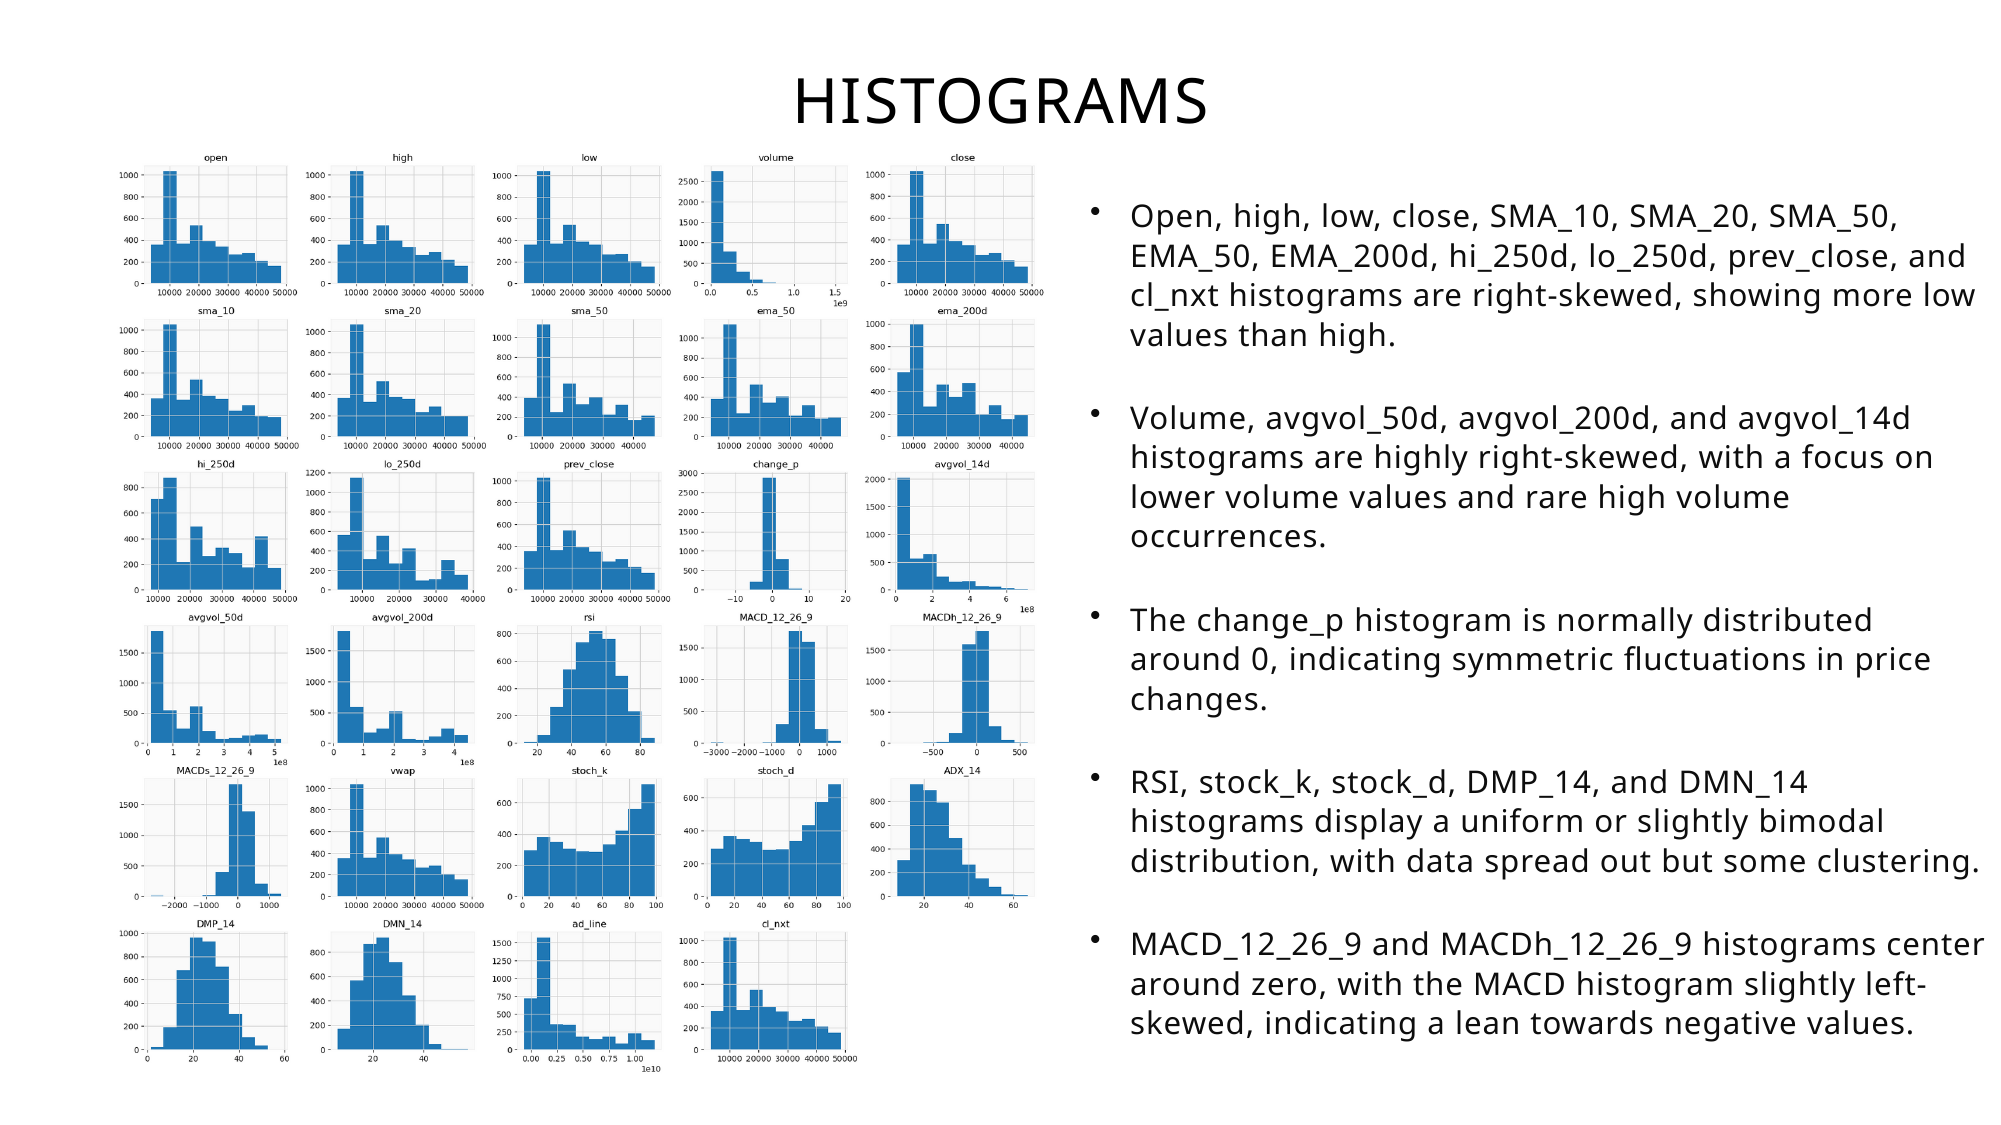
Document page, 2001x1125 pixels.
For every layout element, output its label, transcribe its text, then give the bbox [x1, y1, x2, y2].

picture [112, 148, 1050, 1080]
text_box HISTOGRAMS [1, 65, 2000, 136]
text_box Open, high, low, close, SMA_10, SMA_20, SMA_50, EMA_50, EMA_200d, hi_250d, lo_250d, prev_close, and cl_nxt histograms are right-skewed, showing more low values than high. Volume, avgvol_50d, avgvol_200d, and avgvol_14d histograms are highly right-skewed, with a focus on lower volume values and rare high volume occurrences. The change_p histogram is normally distributed around 0, indicating symmetric fluctuations in price changes. RSI, stock_k, stock_d, DMP_14, and DMN_14 histograms display a uniform or slightly bimodal distribution, with data spread out but some clustering. MACD_12_26_9 and MACDh_12_26_9 histograms center around zero, with the MACD histogram slightly left-skewed, indicating a lean towards negative values. [1090, 194, 1990, 956]
